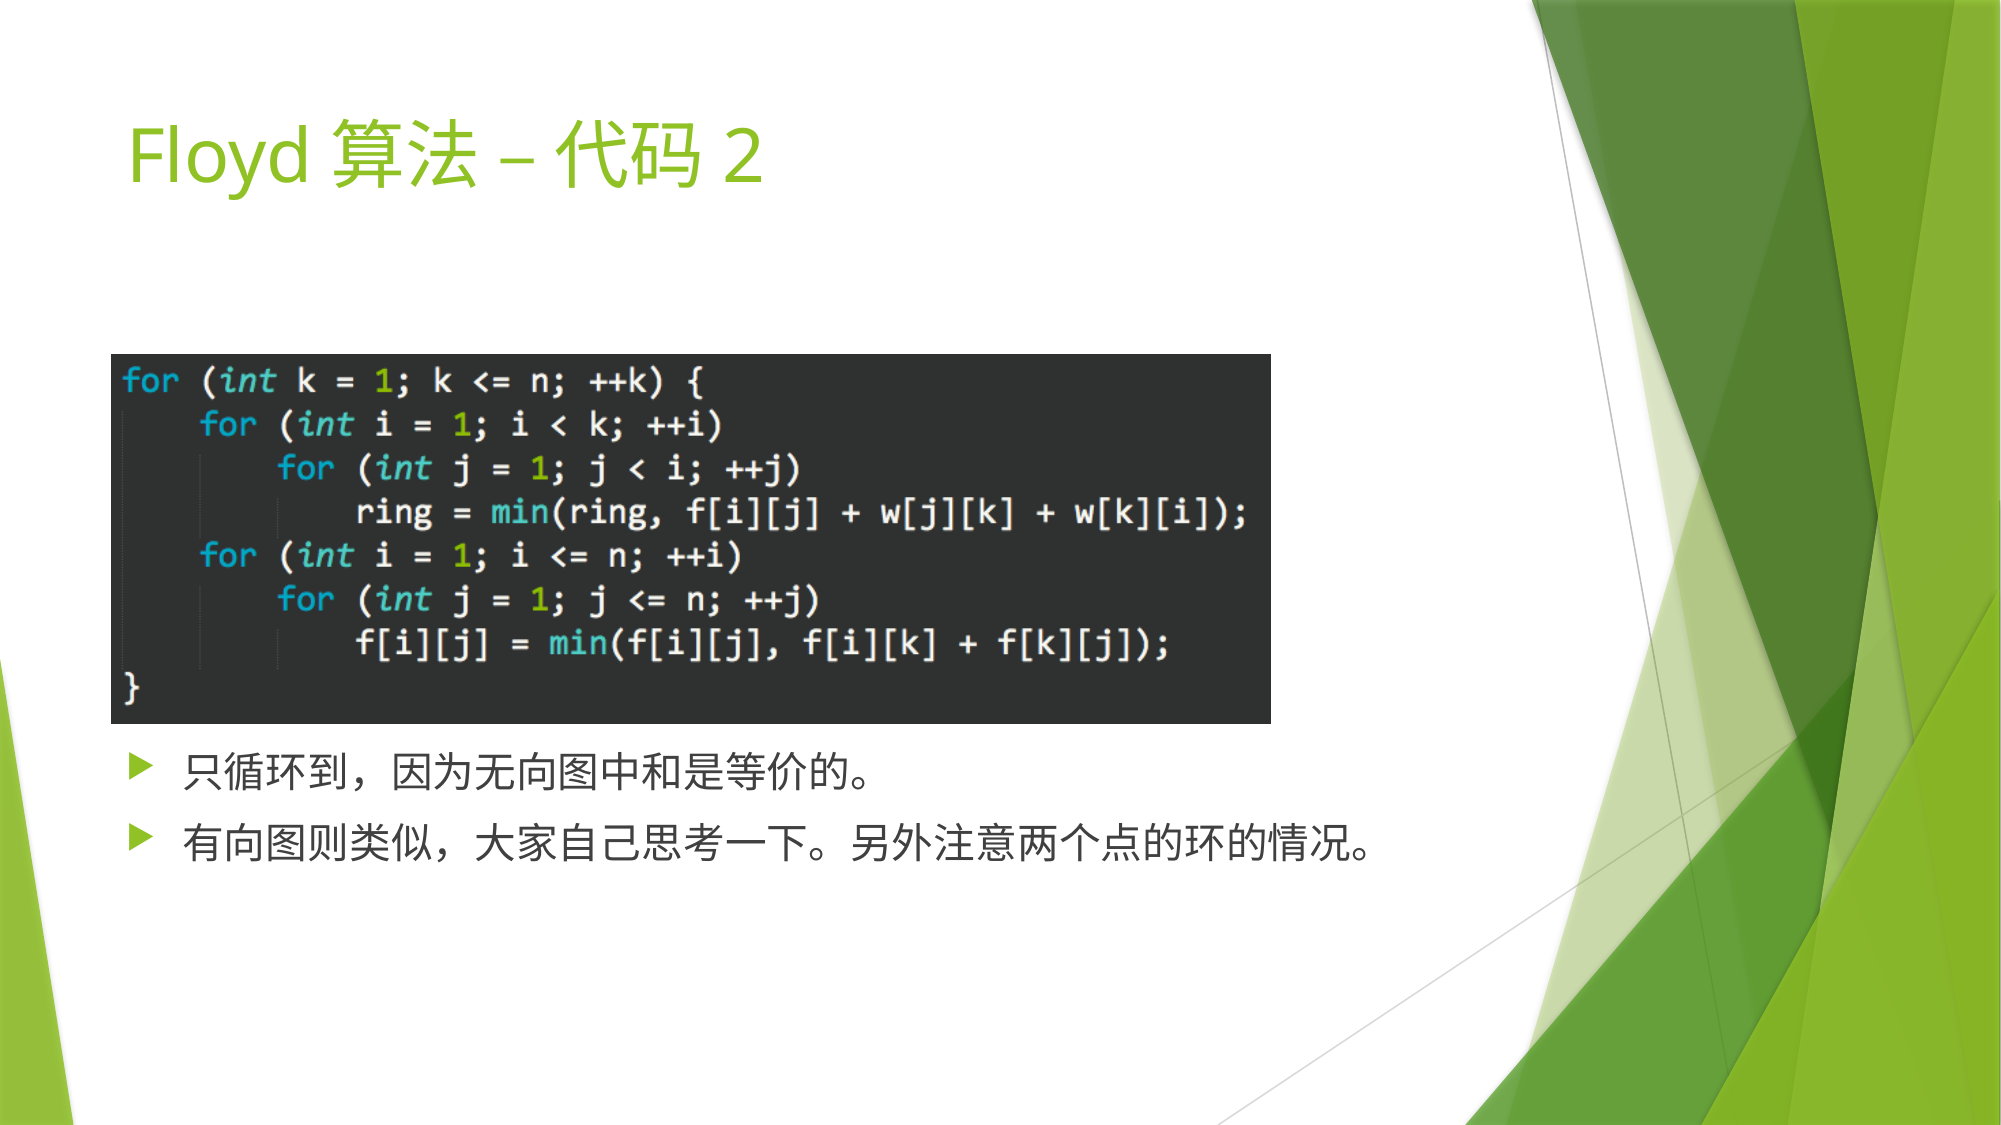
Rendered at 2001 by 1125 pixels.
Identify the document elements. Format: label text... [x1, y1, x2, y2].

title Floyd算法 – 代码2 [111, 99, 1522, 317]
picture [110, 353, 1272, 724]
